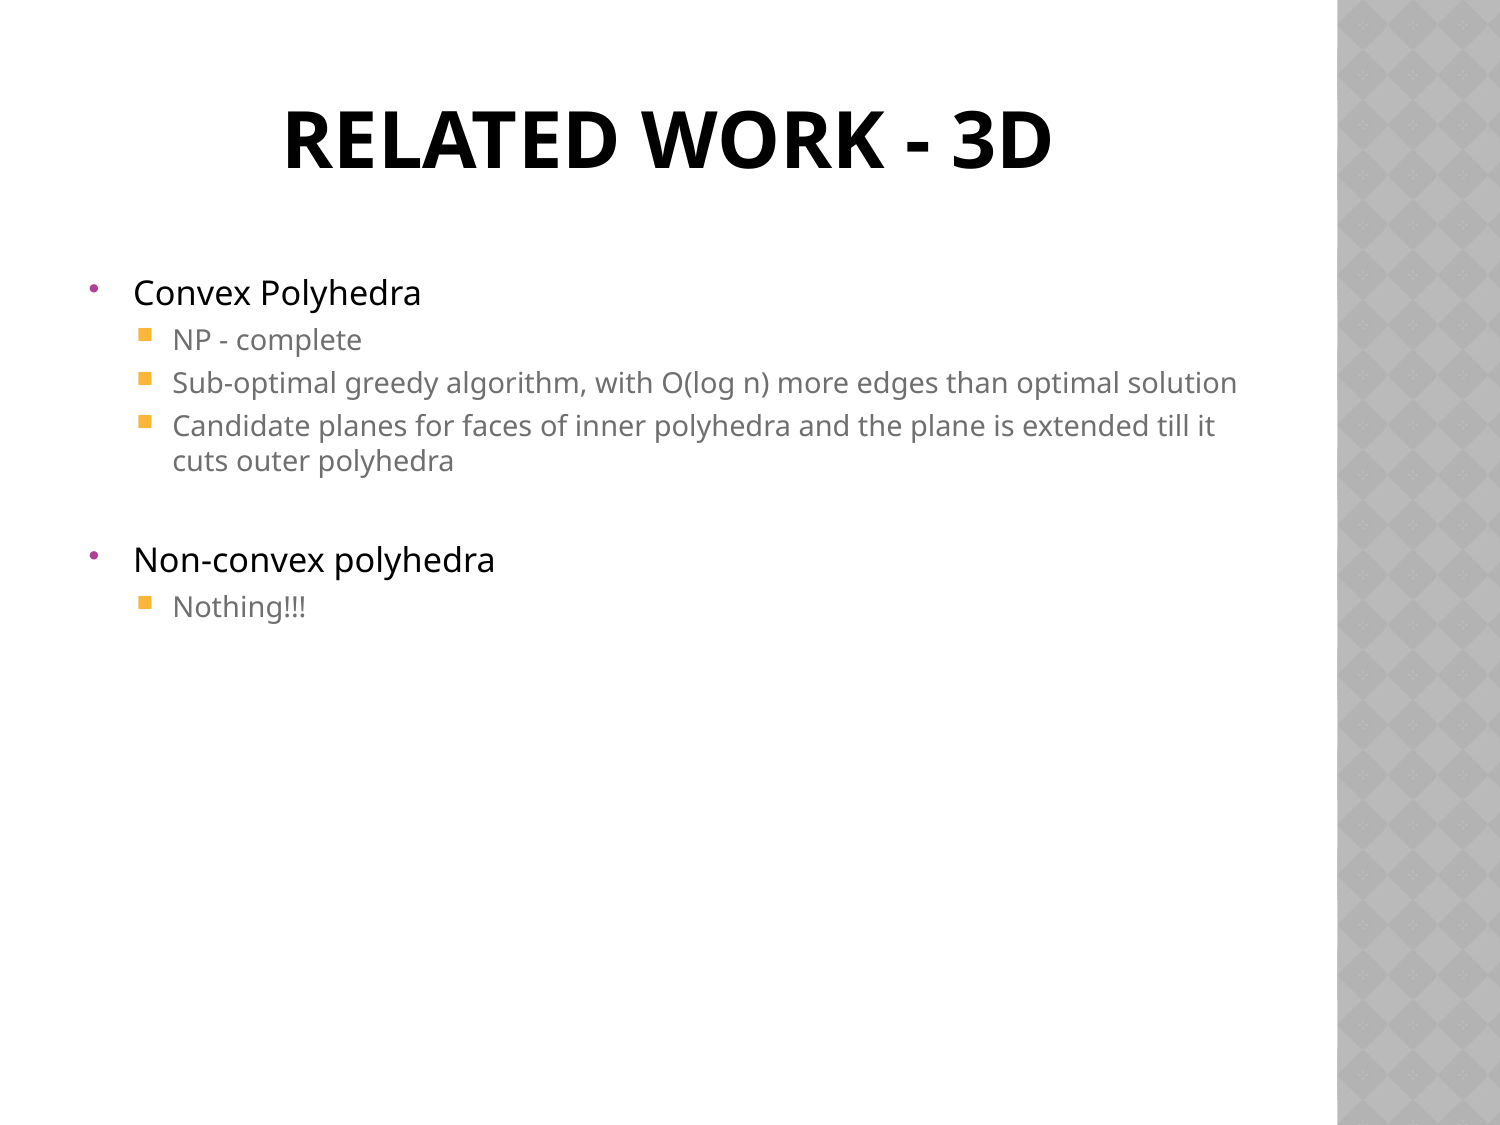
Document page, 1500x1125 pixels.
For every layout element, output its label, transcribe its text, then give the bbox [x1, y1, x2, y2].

title Related work - 3d [75, 52, 1263, 185]
list Convex Polyhedra NP - complete Sub-optimal greedy algorithm, with O(log n) more edges than optimal solution Candidate planes for faces of inner polyhedra and the plane is extended till it cuts outer polyhedra Non-convex polyhedra Nothing!!! [75, 264, 1263, 646]
